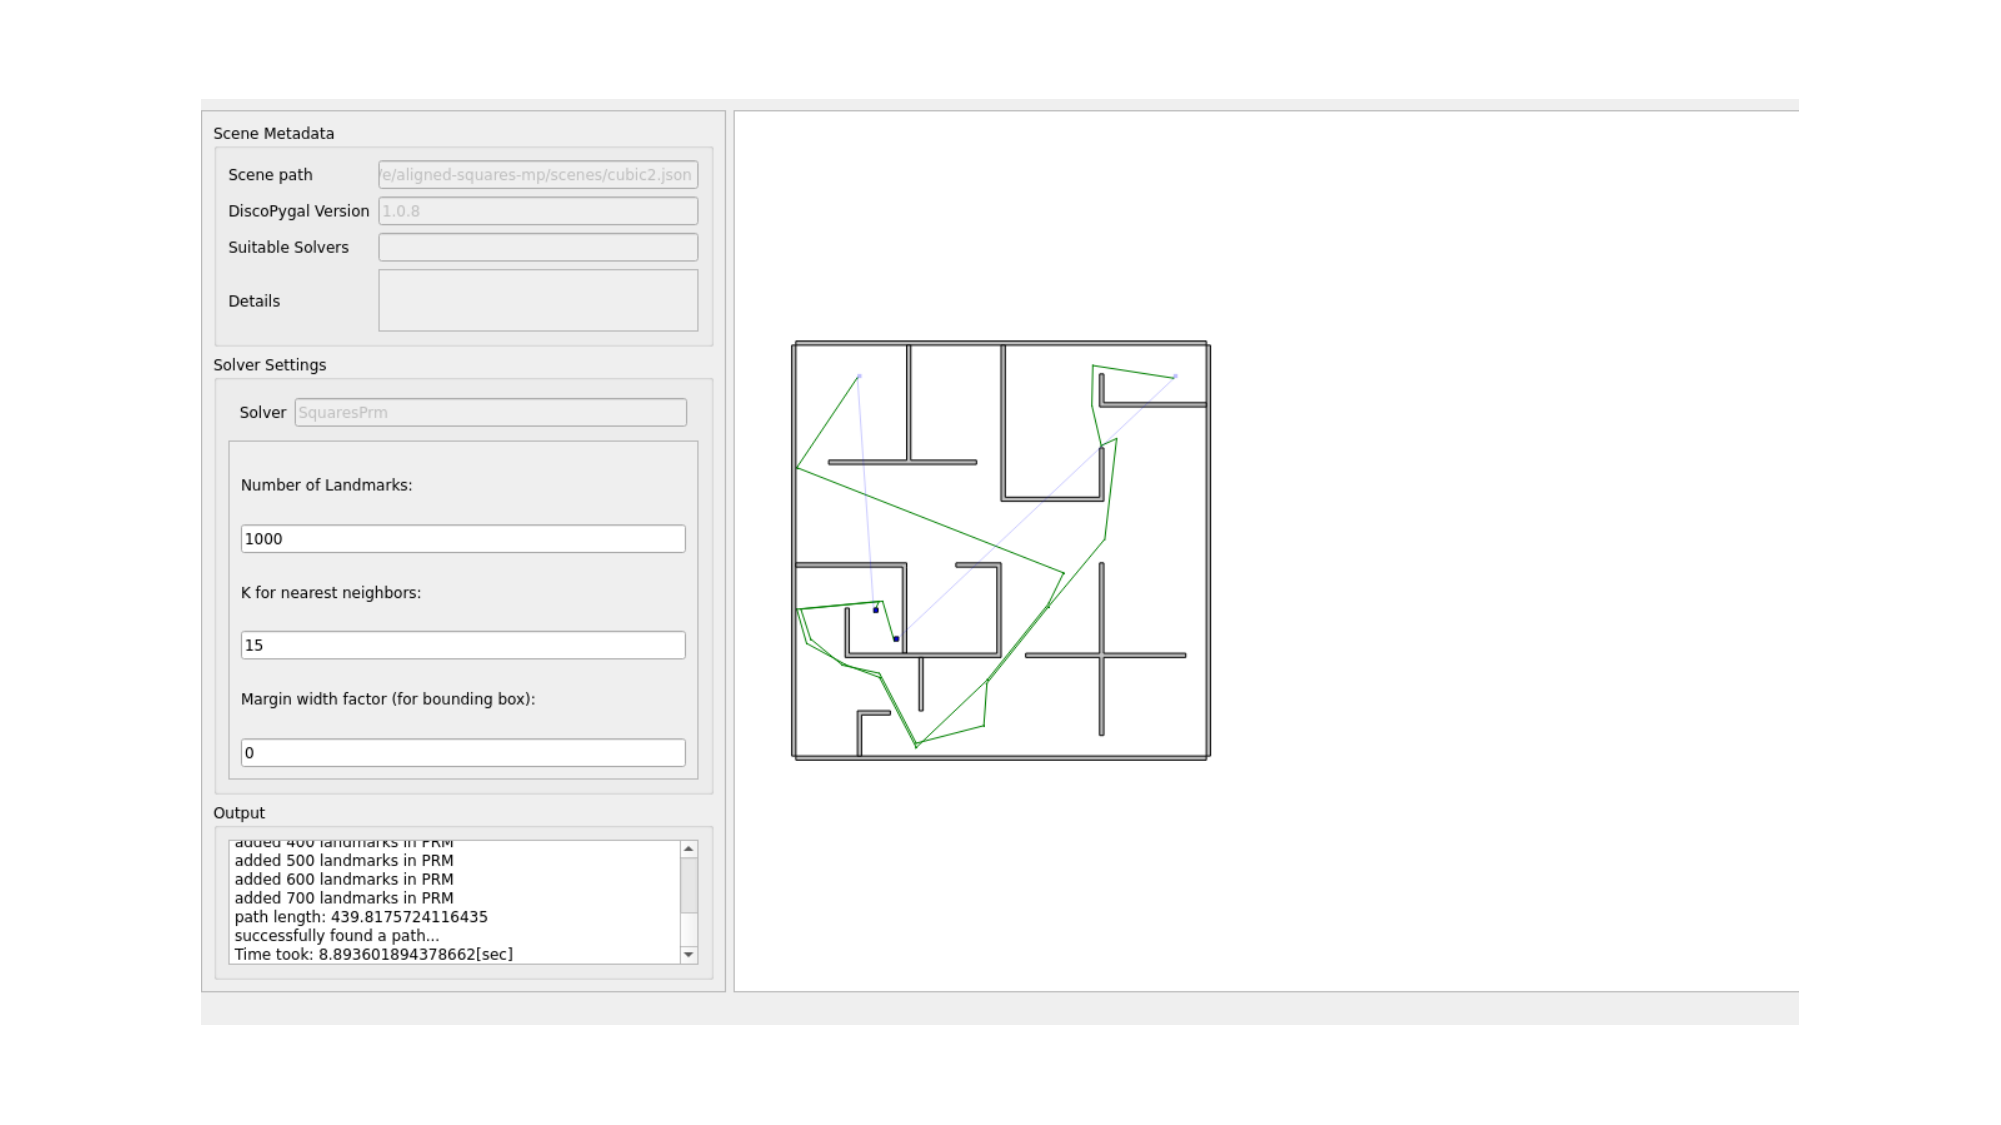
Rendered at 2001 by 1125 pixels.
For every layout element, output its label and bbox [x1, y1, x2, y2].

picture [201, 99, 1799, 1026]
